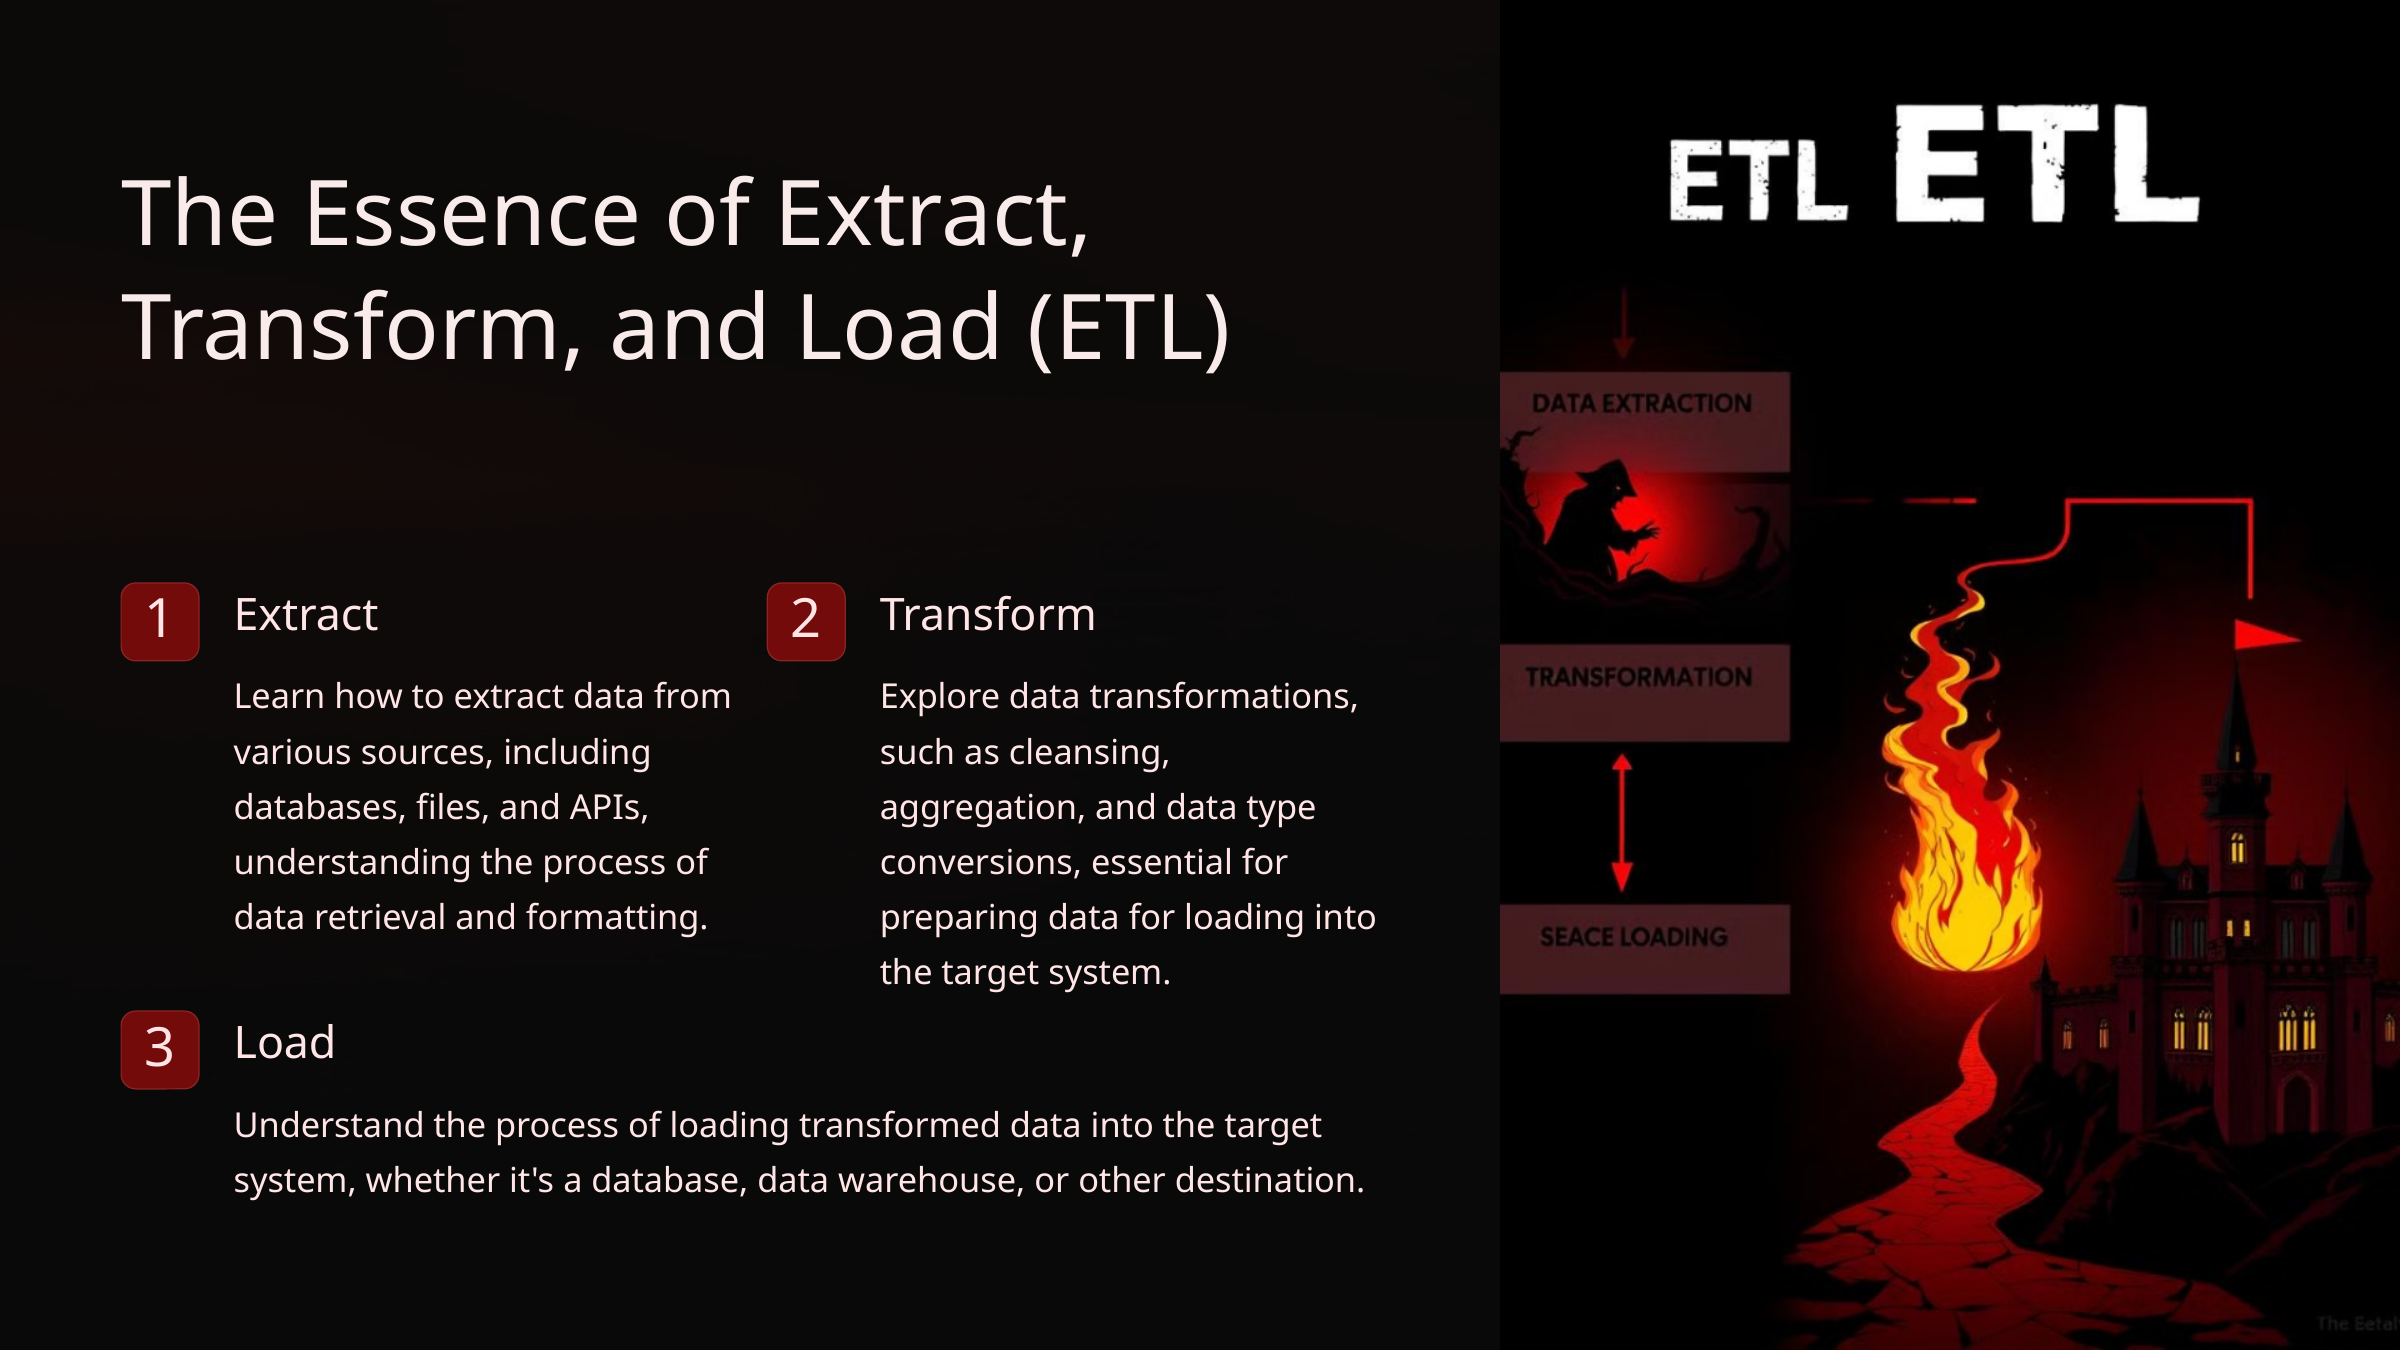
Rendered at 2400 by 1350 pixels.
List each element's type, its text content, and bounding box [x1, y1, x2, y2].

picture [1499, 0, 2400, 1350]
text_box Explore data transformations, such as cleansing, aggregation, and data type conversions, essential for preparing data for loading into the target system. [879, 660, 1379, 938]
text_box 2 [783, 594, 830, 650]
text_box [767, 582, 846, 661]
text_box 1 [143, 594, 176, 650]
text_box [121, 1011, 200, 1089]
text_box 3 [135, 1022, 185, 1078]
text_box Extract [233, 582, 689, 640]
text_box Understand the process of loading transformed data into the target system, whether it's a database, data warehouse, or other destination. [233, 1088, 1379, 1200]
text_box Transform [879, 582, 1336, 640]
text_box Load [233, 1010, 689, 1068]
text_box [121, 582, 200, 661]
text_box The Essence of Extract, Transform, and Load (ETL) [121, 150, 1379, 492]
text_box Learn how to extract data from various sources, including databases, files, and APIs, understanding the process of data retrieval and formatting. [233, 660, 733, 938]
